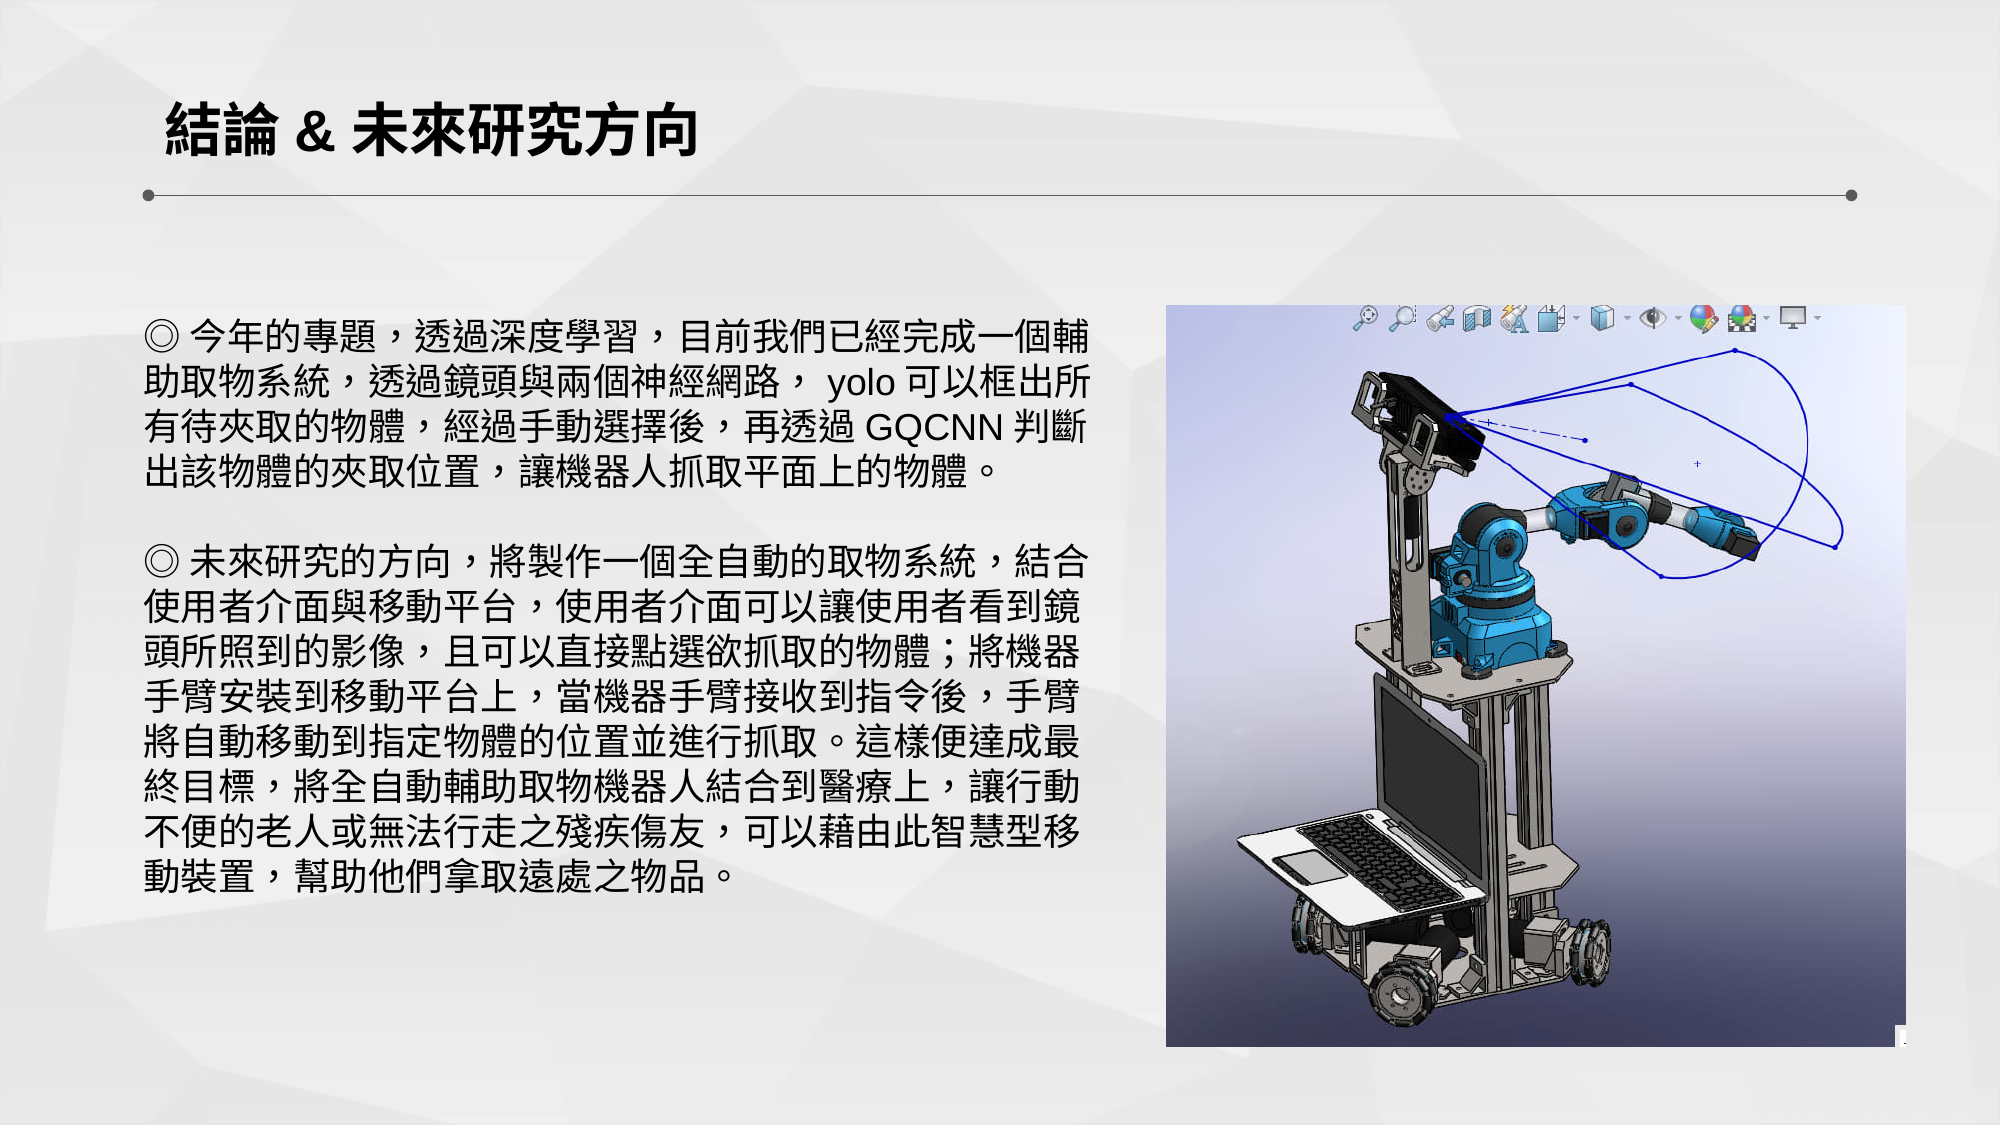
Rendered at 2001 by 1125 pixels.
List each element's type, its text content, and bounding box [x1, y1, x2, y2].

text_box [142, 189, 1858, 202]
text_box ◎今年的專題，透過深度學習，目前我們已經完成一個輔助取物系統，透過鏡頭與兩個神經網路，yolo可以框出所有待夾取的物體，經過手動選擇後，再透過GQCNN判斷出該物體的夾取位置，讓機器人抓取平面上的物體。 ◎未來研究的方向，將製作一個全自動的取物系統，結合使用者介面與移動平台，使用者介面可以讓使用者看到鏡頭所照到的影像，且可以直接點選欲抓取的物體；將機器手臂安裝到移動平台上，當機器手臂接收到指令後，手臂將自動移動到指定物體的位置並進行抓取。這樣便達成最終目標，將全自動輔助取物機器人結合到醫療上，讓行動不便的老人或無法行走之殘疾傷友，可以藉由此智慧型移動裝置，幫助他們拿取遠處之物品。 [128, 305, 1125, 906]
picture [0, 0, 2000, 1125]
text_box 結論&未來研究方向 [149, 86, 733, 171]
